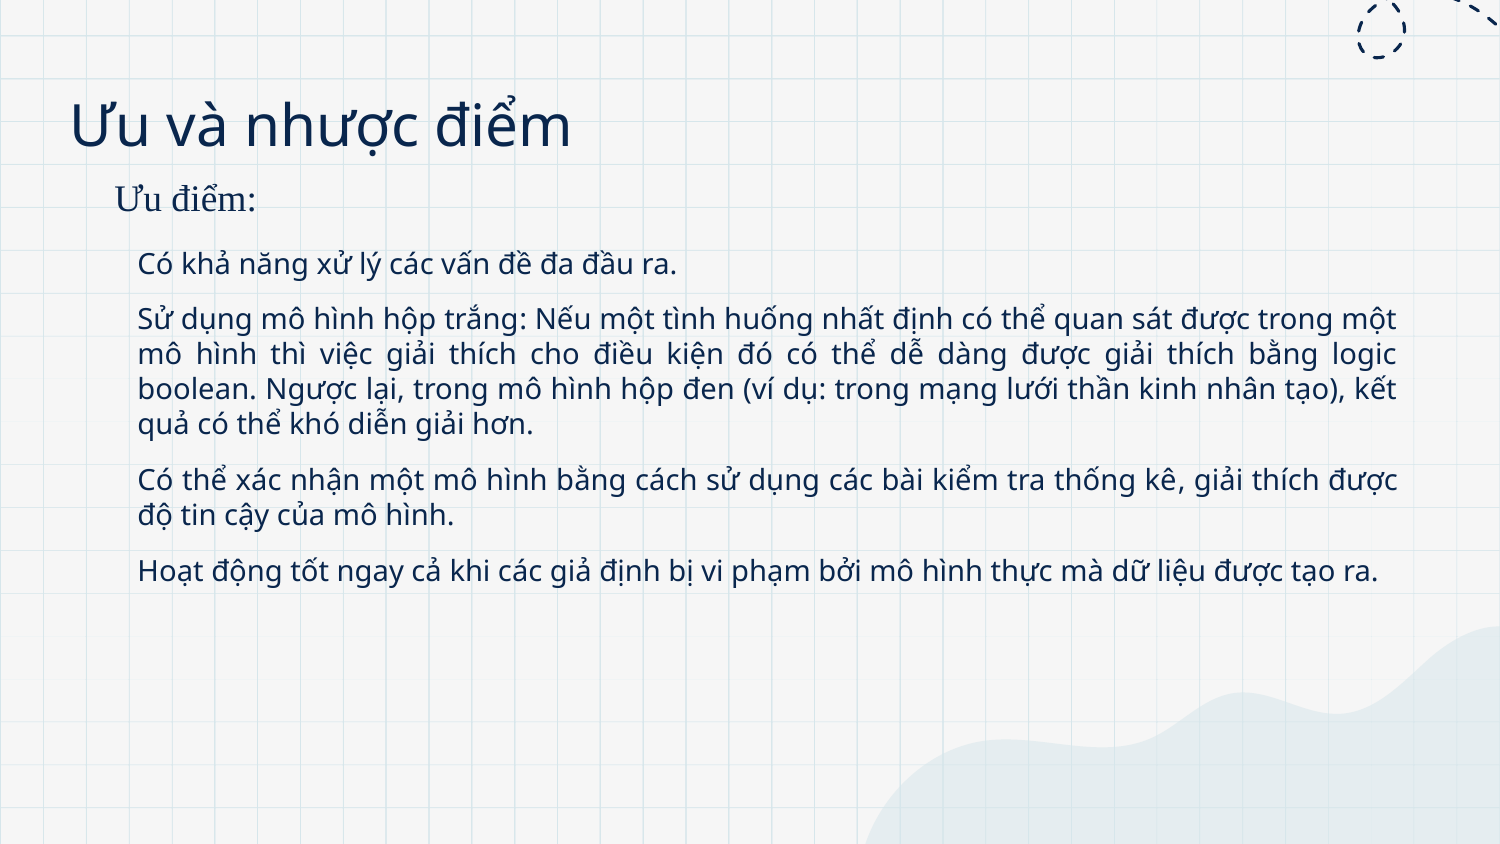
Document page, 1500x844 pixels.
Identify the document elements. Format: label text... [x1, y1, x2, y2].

subtitle Có khả năng xử lý các vấn đề đa đầu ra. Sử dụng mô hình hộp trắng: Nếu một tình huống nhất định có thể quan sát được trong một mô hình thì việc giải thích cho điều kiện đó có thể dễ dàng được giải thích bằng logic boolean. Ngược lại, trong mô hình hộp đen (ví dụ: trong mạng lưới thần kinh nhân tạo), kết quả có thể khó diễn giải hơn. Có thể xác nhận một mô hình bằng cách sử dụng các bài kiểm tra thống kê, giải thích được độ tin cậy của mô hình. Hoạt động tốt ngay cả khi các giả định bị vi phạm bởi mô hình thực mà dữ liệu được tạo ra. [103, 229, 1414, 608]
subtitle Ưu điểm: [76, 151, 353, 262]
picture [0, 0, 1500, 844]
title Ưu và nhược điểm [54, 72, 1319, 167]
